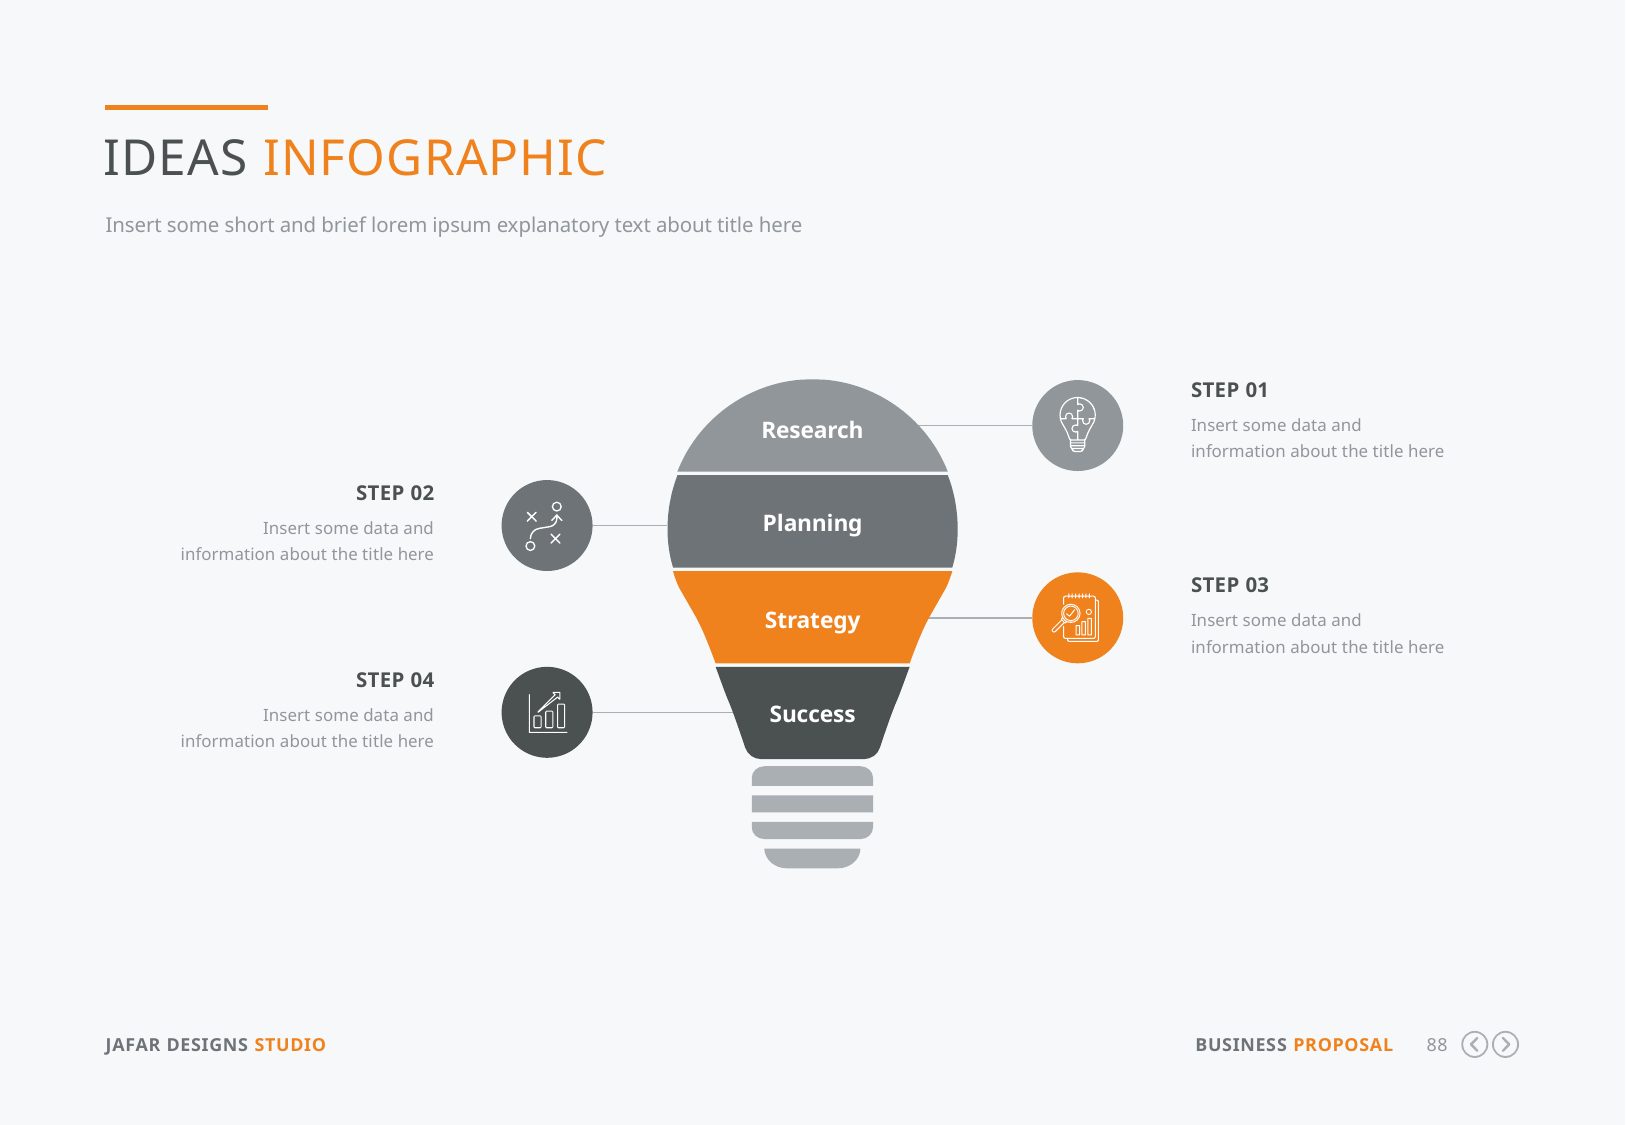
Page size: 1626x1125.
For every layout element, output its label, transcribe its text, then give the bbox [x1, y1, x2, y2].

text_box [1190, 572, 1456, 658]
list Insert some short and brief lorem ipsum explanatory text about title here [105, 209, 1519, 241]
text_box [667, 541, 958, 869]
text_box [751, 795, 874, 813]
text_box [715, 666, 910, 760]
text_box [667, 379, 958, 517]
text_box [677, 379, 948, 472]
text_box Research [725, 416, 900, 444]
list Ideas infographic [103, 125, 1518, 188]
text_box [168, 480, 434, 565]
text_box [1190, 376, 1456, 462]
text_box [672, 571, 953, 664]
text_box [751, 821, 874, 840]
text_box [168, 666, 434, 752]
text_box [501, 480, 593, 571]
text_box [1032, 572, 1124, 664]
text_box [764, 848, 861, 869]
text_box Planning [680, 509, 945, 537]
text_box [501, 666, 593, 758]
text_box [1032, 380, 1124, 471]
text_box [751, 766, 874, 786]
text_box Strategy [707, 605, 918, 633]
text_box [667, 475, 958, 568]
text_box Success [741, 700, 883, 728]
